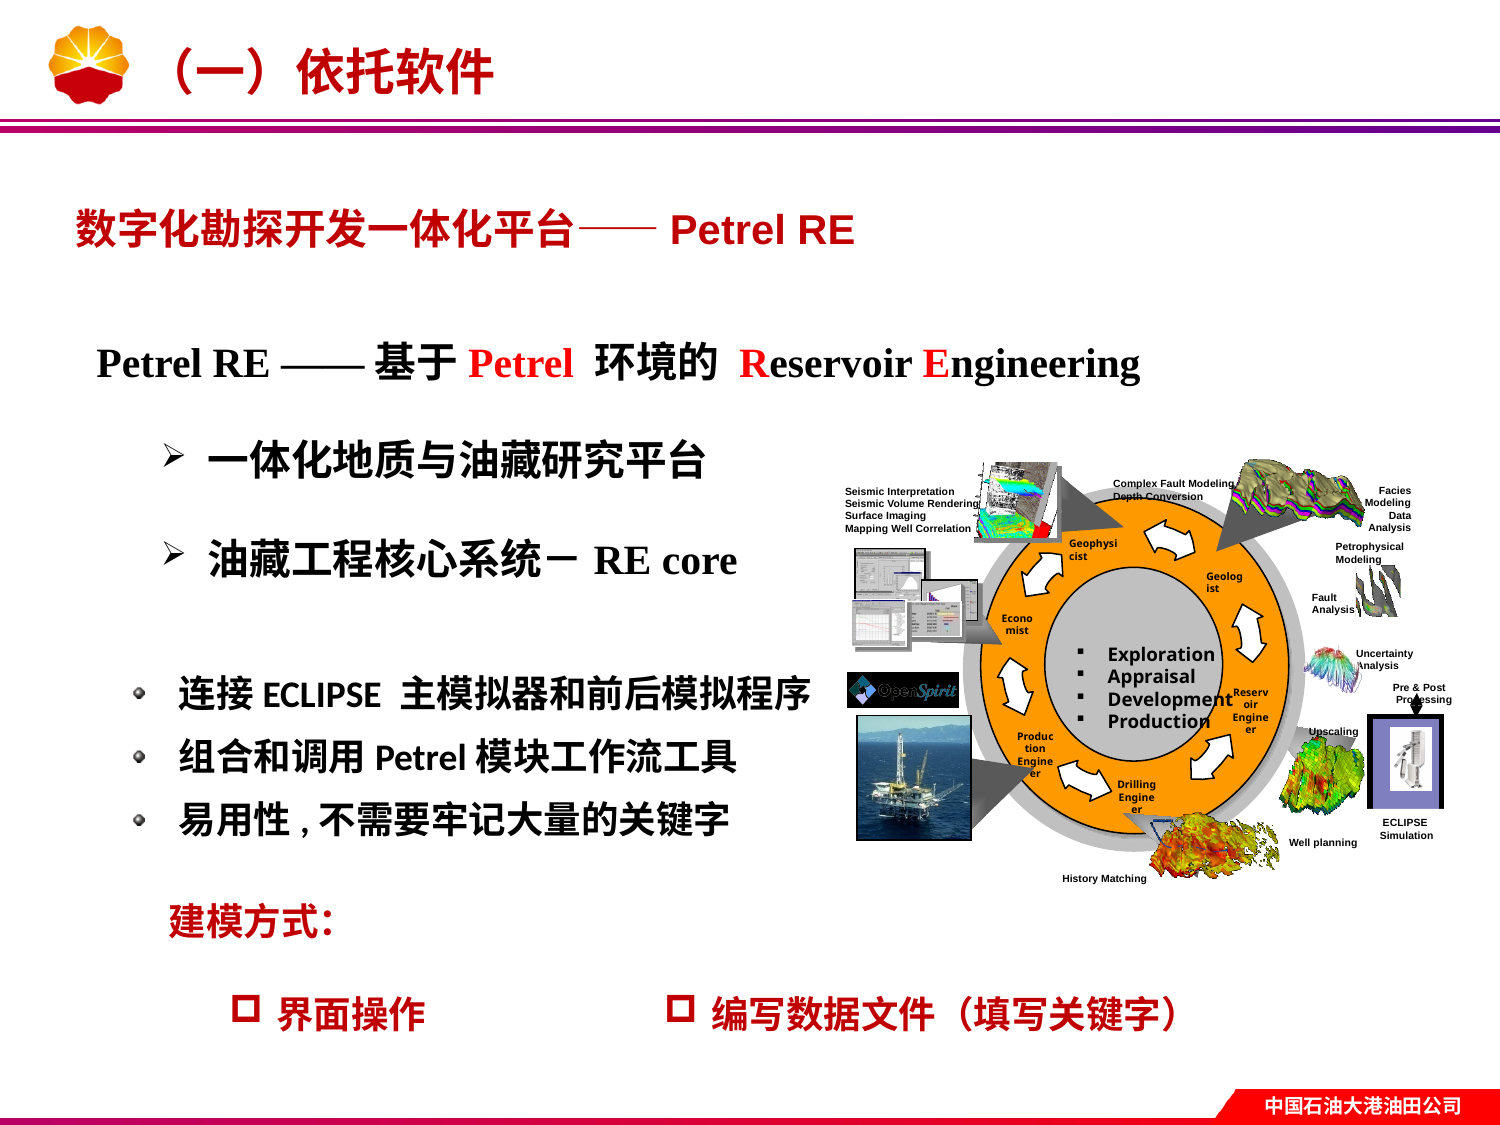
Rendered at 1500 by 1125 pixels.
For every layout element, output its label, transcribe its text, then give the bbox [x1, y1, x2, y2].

text_box Petrel RE ——基于Petrel 环境的 Reservoir Engineering 一体化地质与油藏研究平台 油藏工程核心系统－RE core [71, 288, 1465, 590]
picture [1206, 1088, 1500, 1125]
text_box 界面操作 [214, 983, 456, 1044]
text_box 连接ECLIPSE 主模拟器和前后模拟程序 组合和调用Petrel模块工作流工具 易用性,不需要牢记大量的关键字 [41, 648, 834, 849]
picture [39, 25, 134, 114]
picture [131, 812, 145, 826]
text_box 数字化勘探开发一体化平台——Petrel RE [60, 195, 871, 261]
title （一）依托软件 [129, 32, 1424, 116]
text_box 编写数据文件（填写关键字） [649, 983, 1238, 1044]
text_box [834, 456, 1465, 891]
picture [131, 685, 145, 699]
picture [131, 748, 145, 763]
text_box 建模方式： [154, 890, 395, 951]
